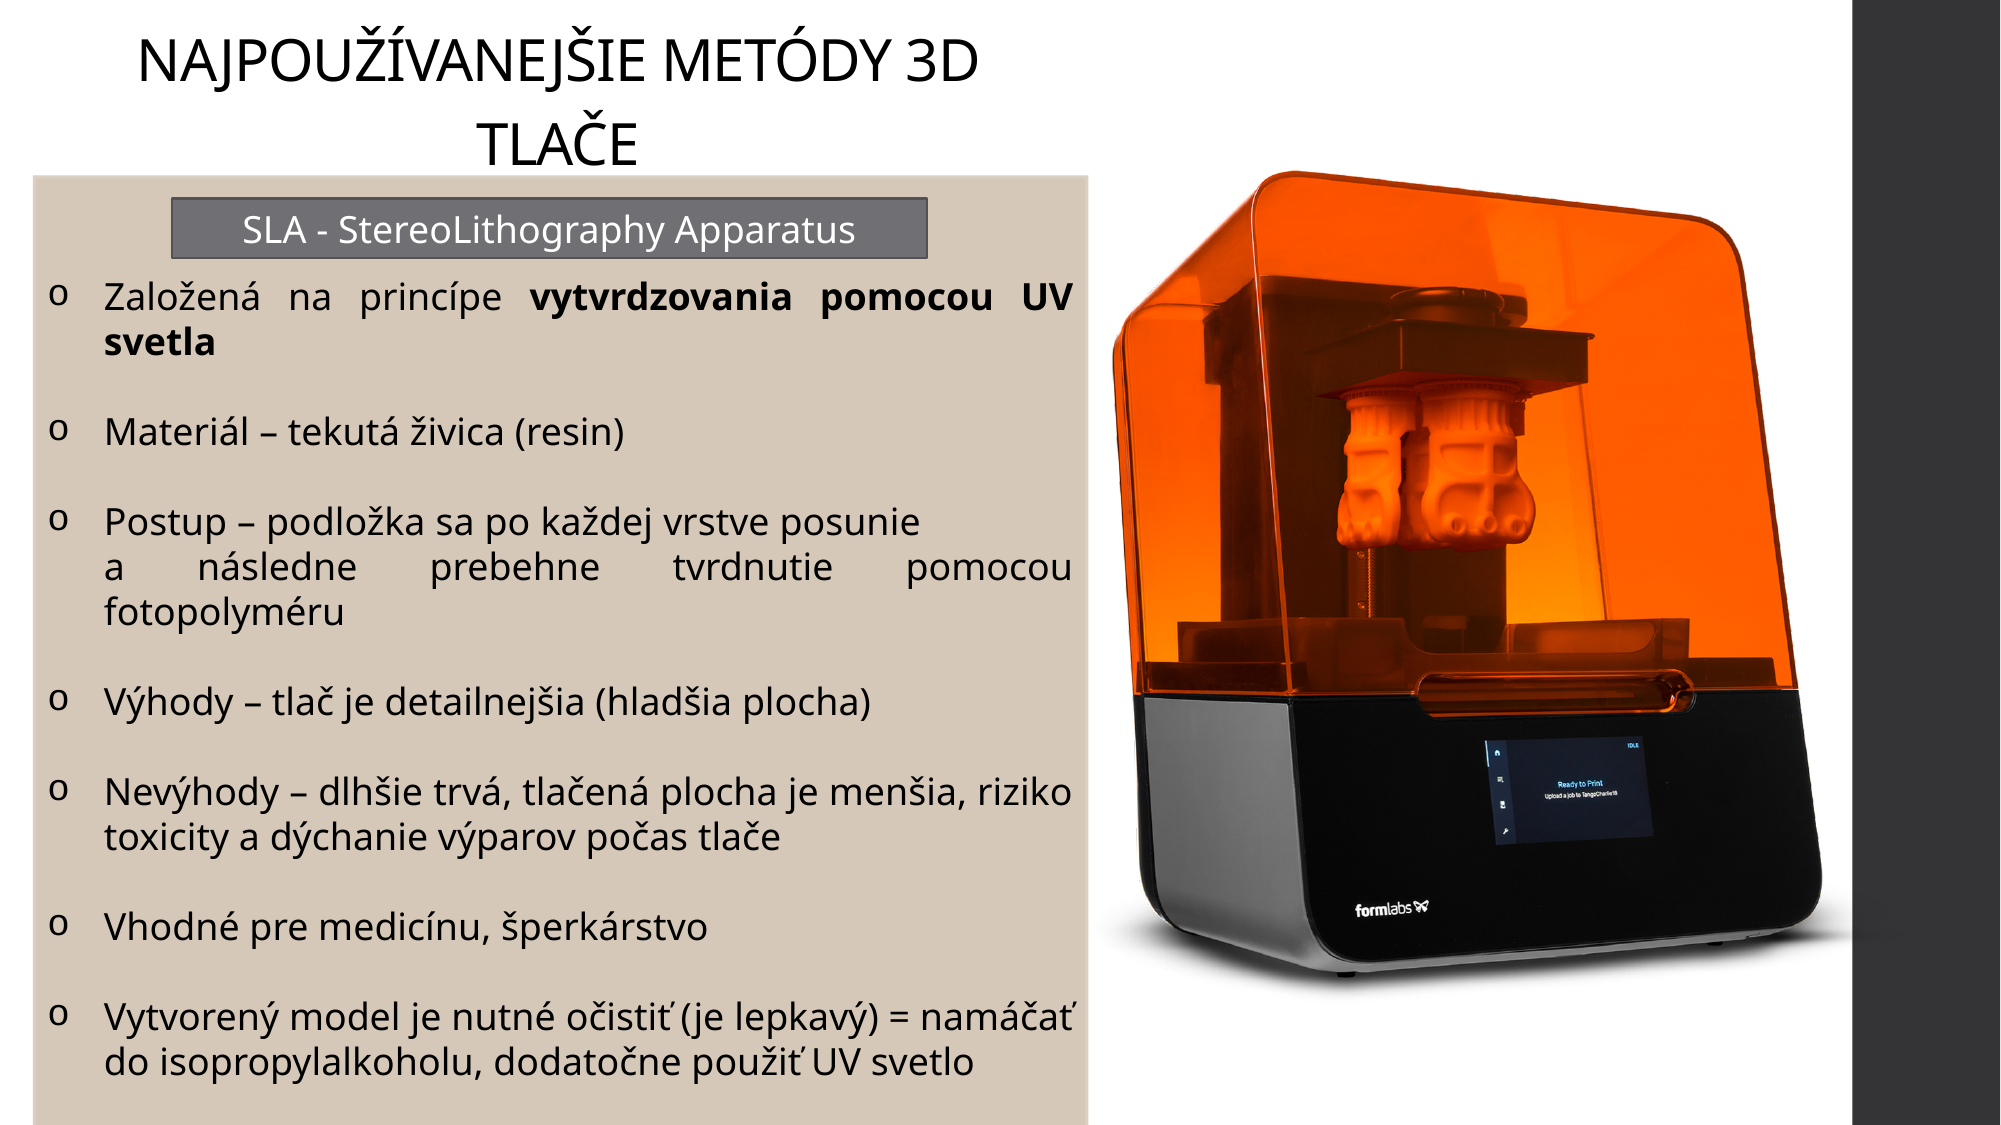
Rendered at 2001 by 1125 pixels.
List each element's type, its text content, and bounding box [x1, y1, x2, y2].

text_box SLA - StereoLithography Apparatus [171, 197, 928, 259]
text_box Najpoužívanejšie metódy 3D tlače [96, 0, 1020, 185]
text_box Založená na princípe vytvrdzovania pomocou UV svetla Materiál – tekutá živica (resin) Postup – podložka sa po každej vrstve posunie a následne prebehne tvrdnutie pomocou fotopolyméru Výhody – tlač je detailnejšia (hladšia plocha) Nevýhody – dlhšie trvá, tlačená plocha je menšia, riziko toxicity a dýchanie výparov počas tlače Vhodné pre medicínu, šperkárstvo Vytvorený model je nutné očistiť (je lepkavý) = namáčať do isopropylalkoholu, dodatočne použiť UV svetlo [32, 174, 1089, 1125]
picture [1088, 170, 1905, 1005]
